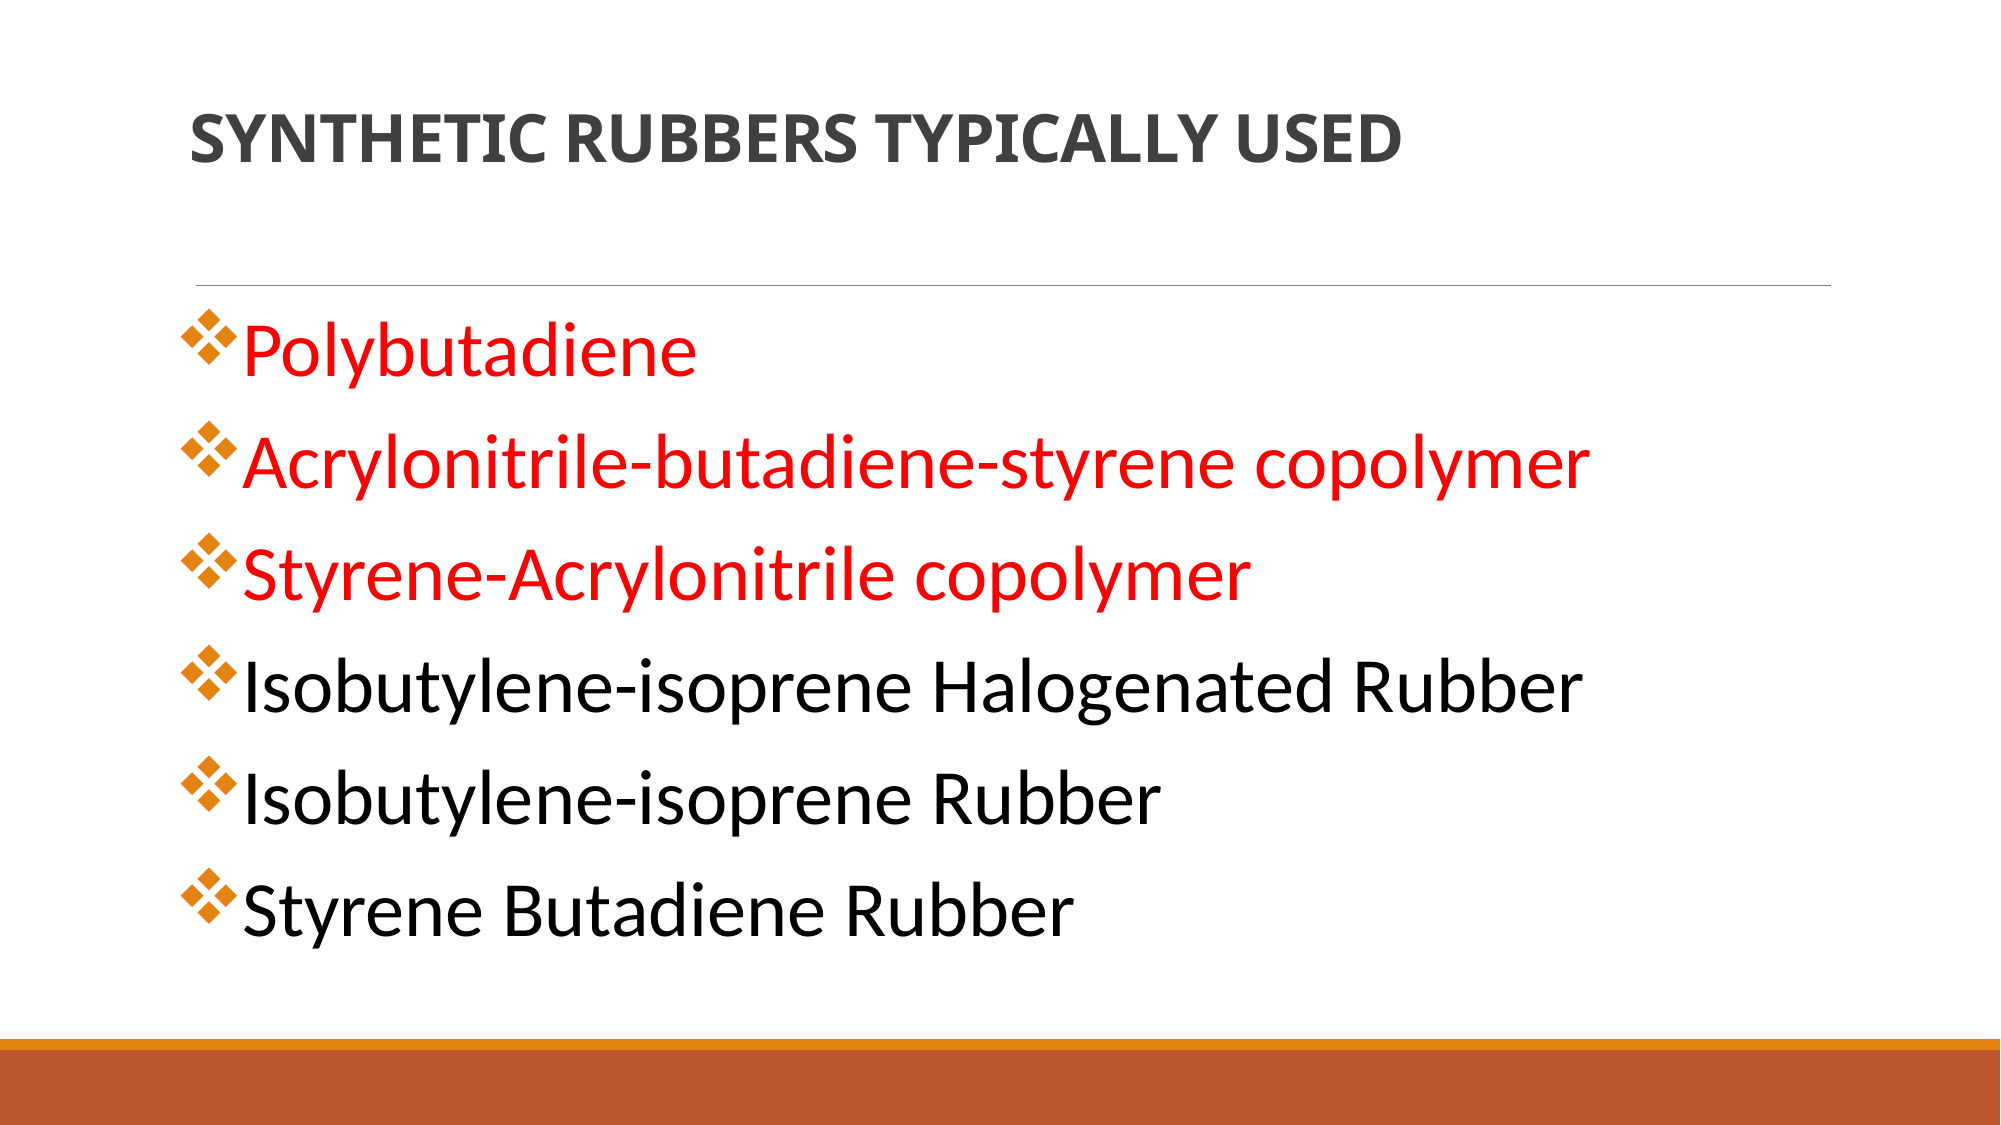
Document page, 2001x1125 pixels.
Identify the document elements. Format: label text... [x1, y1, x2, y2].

list Polybutadiene Acrylonitrile-butadiene-styrene copolymer Styrene-Acrylonitrile copolymer Isobutylene-isoprene Halogenated Rubber Isobutylene-isoprene Rubber Styrene Butadiene Rubber [174, 301, 1825, 962]
title SYNTHETIC RUBBERS TYPICALLY USED [174, 78, 1825, 184]
